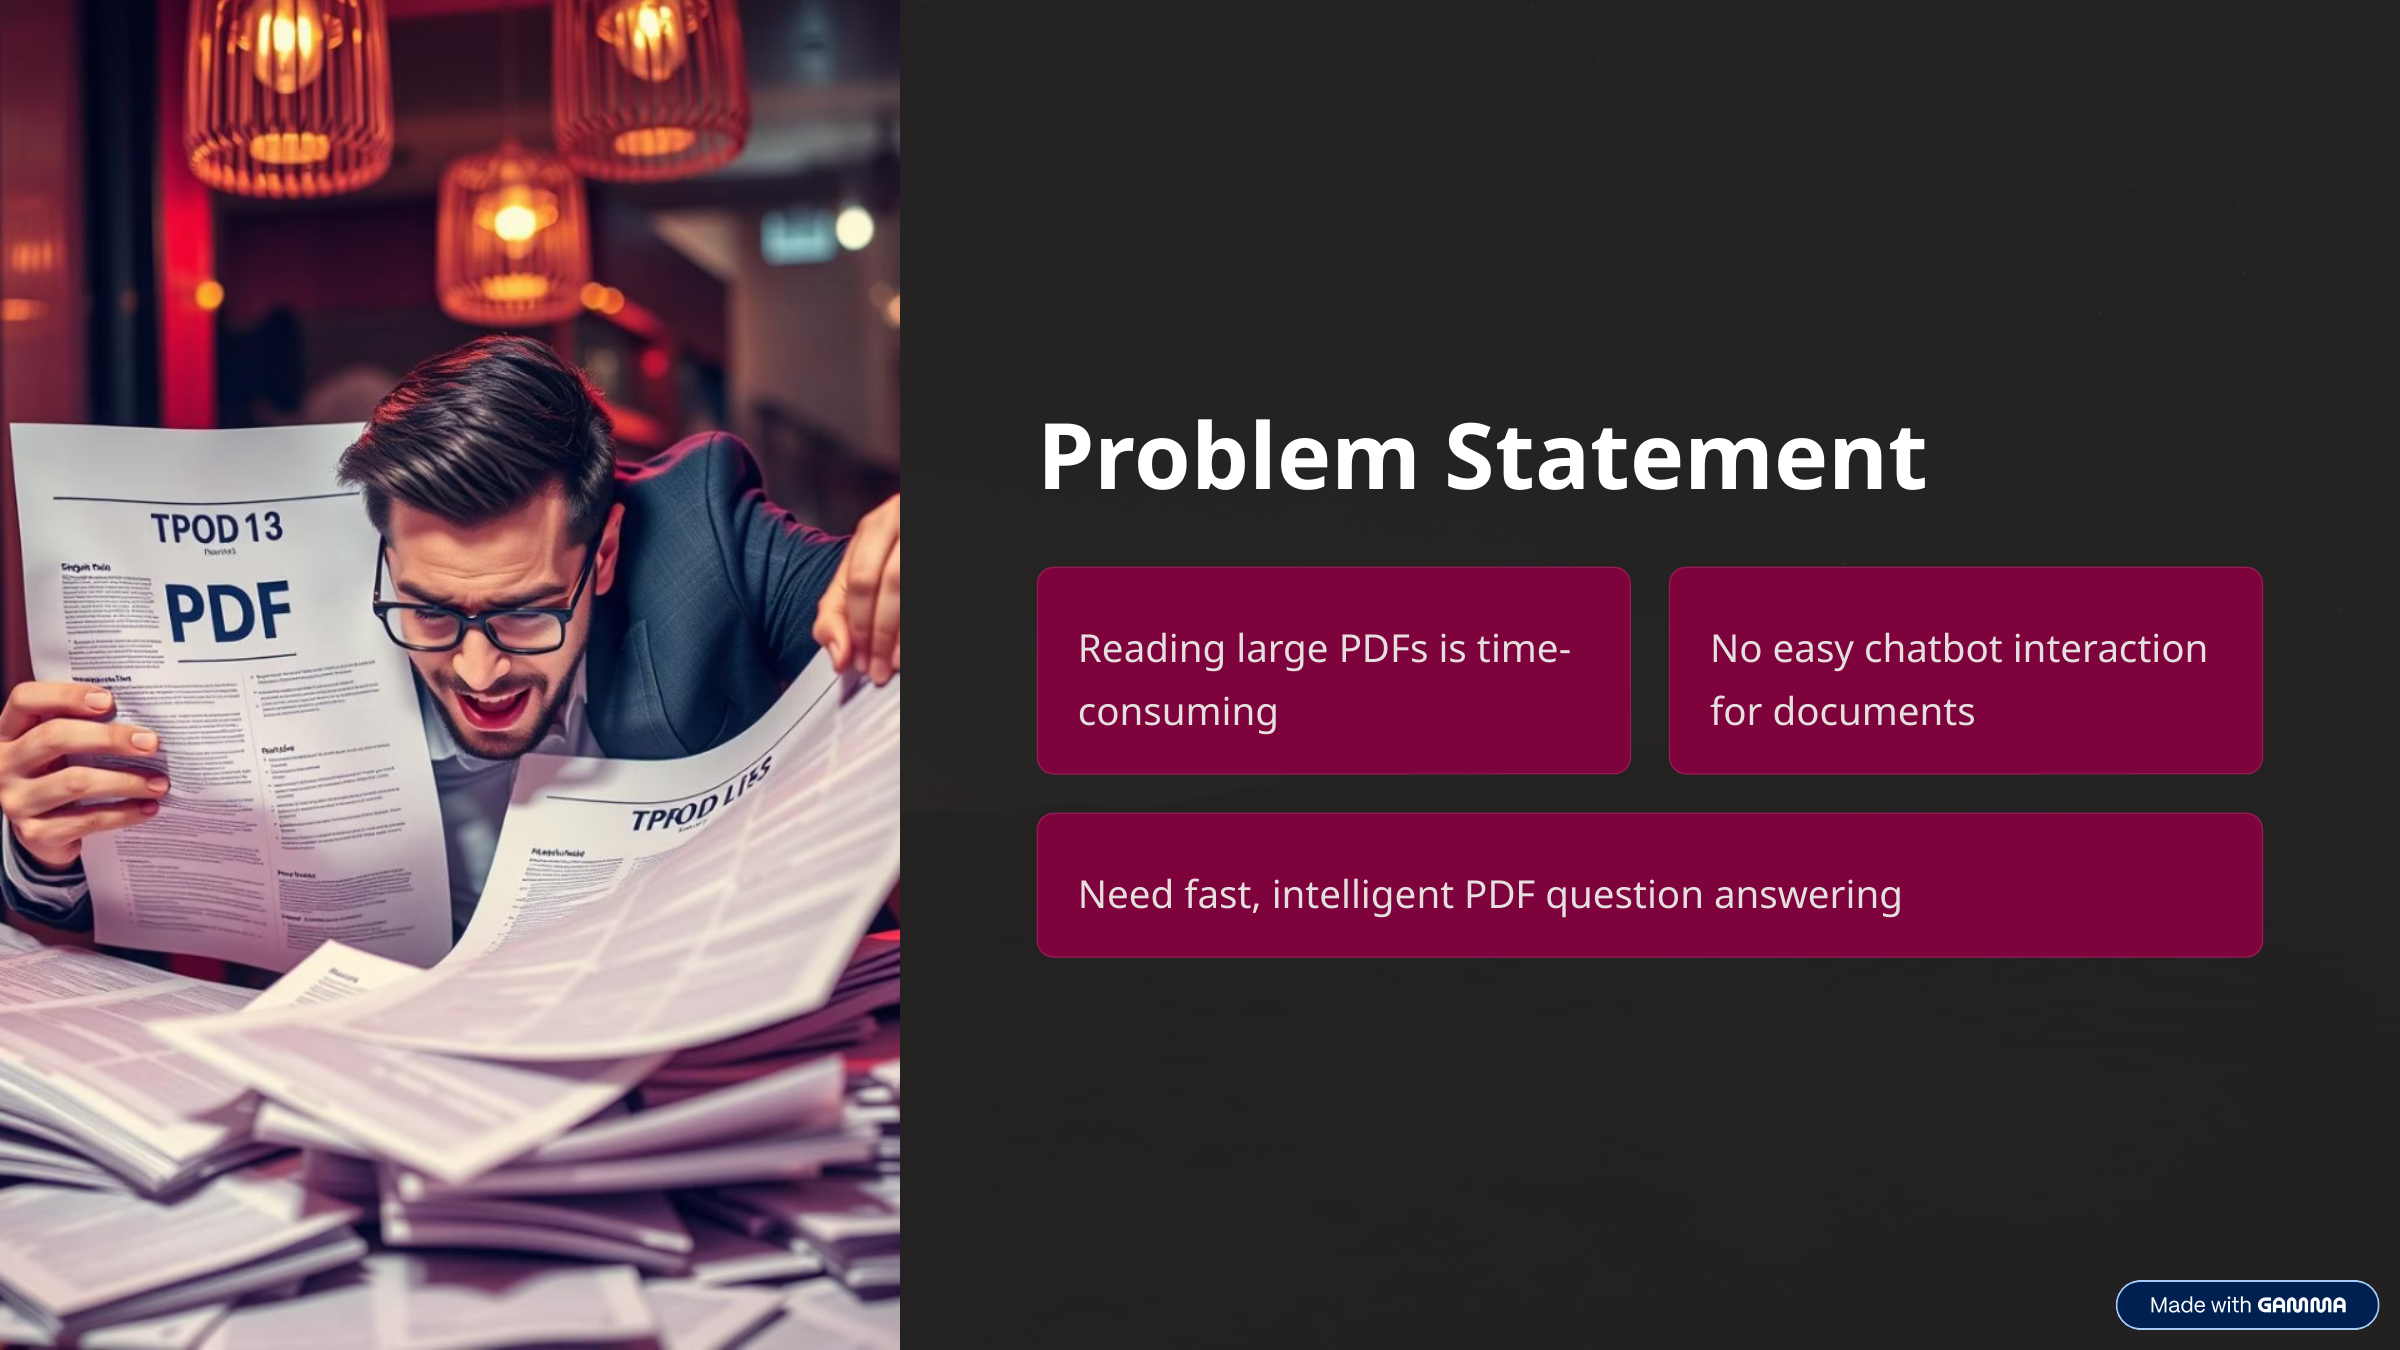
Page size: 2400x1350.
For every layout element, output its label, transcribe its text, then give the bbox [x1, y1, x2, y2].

text_box Need fast, intelligent PDF question answering [1077, 853, 2222, 917]
text_box [1669, 567, 2263, 774]
text_box No easy chatbot interaction for documents [1710, 607, 2223, 734]
text_box [1037, 813, 2263, 958]
picture [0, 0, 900, 1350]
text_box Reading large PDFs is time-consuming [1077, 607, 1590, 734]
text_box Problem Statement [1037, 392, 1962, 509]
picture [2106, 1271, 2389, 1339]
text_box [1037, 567, 1631, 774]
